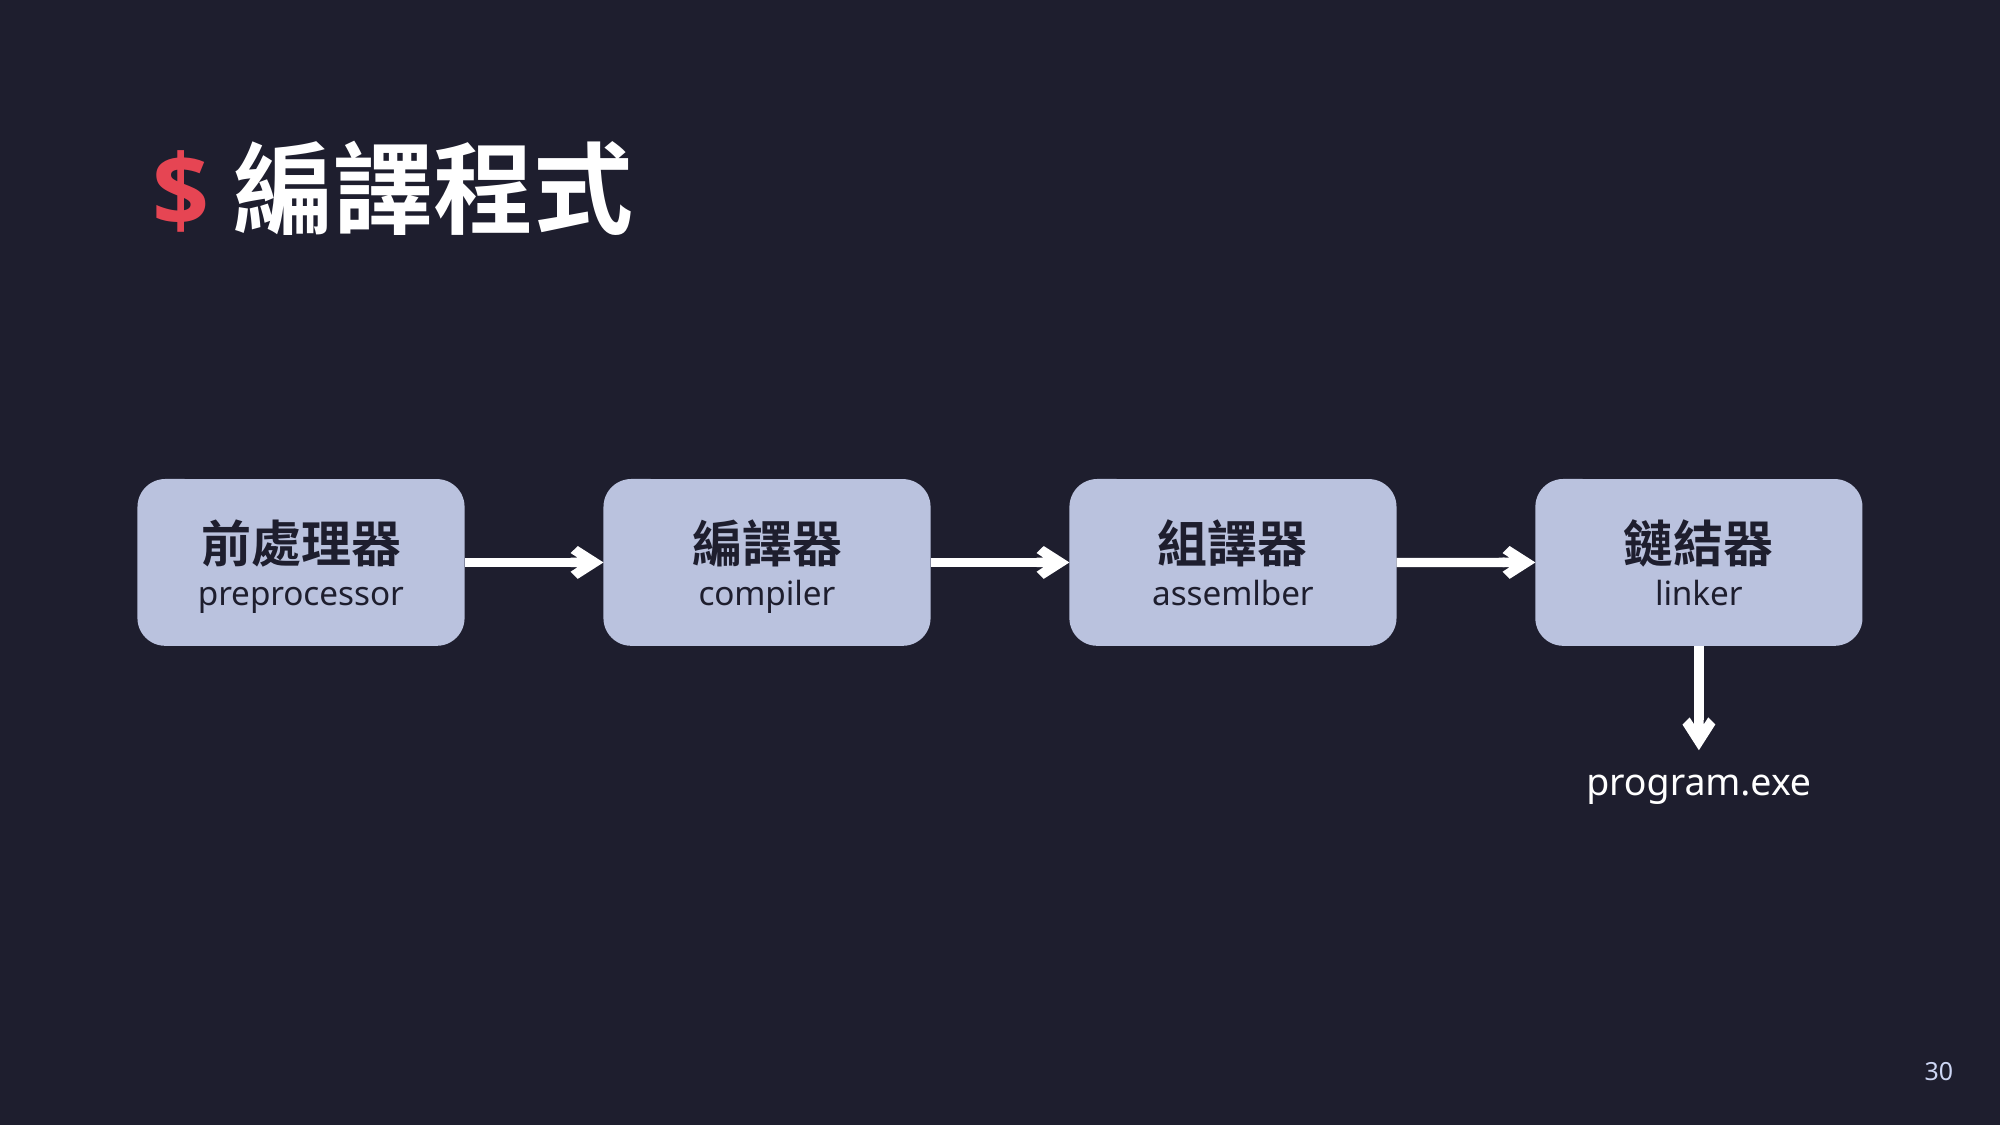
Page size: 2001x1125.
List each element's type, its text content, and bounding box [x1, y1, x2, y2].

text_box 編譯器 compiler [602, 477, 932, 647]
title $編譯程式 [137, 117, 1863, 271]
text_box 前處理器 preprocessor [136, 477, 466, 647]
text_box 組譯器 assemlber [1068, 477, 1398, 647]
slide_number 30 [1518, 1042, 1969, 1103]
text_box program.exe [1571, 750, 1827, 810]
text_box 鏈結器 linker [1534, 477, 1864, 647]
